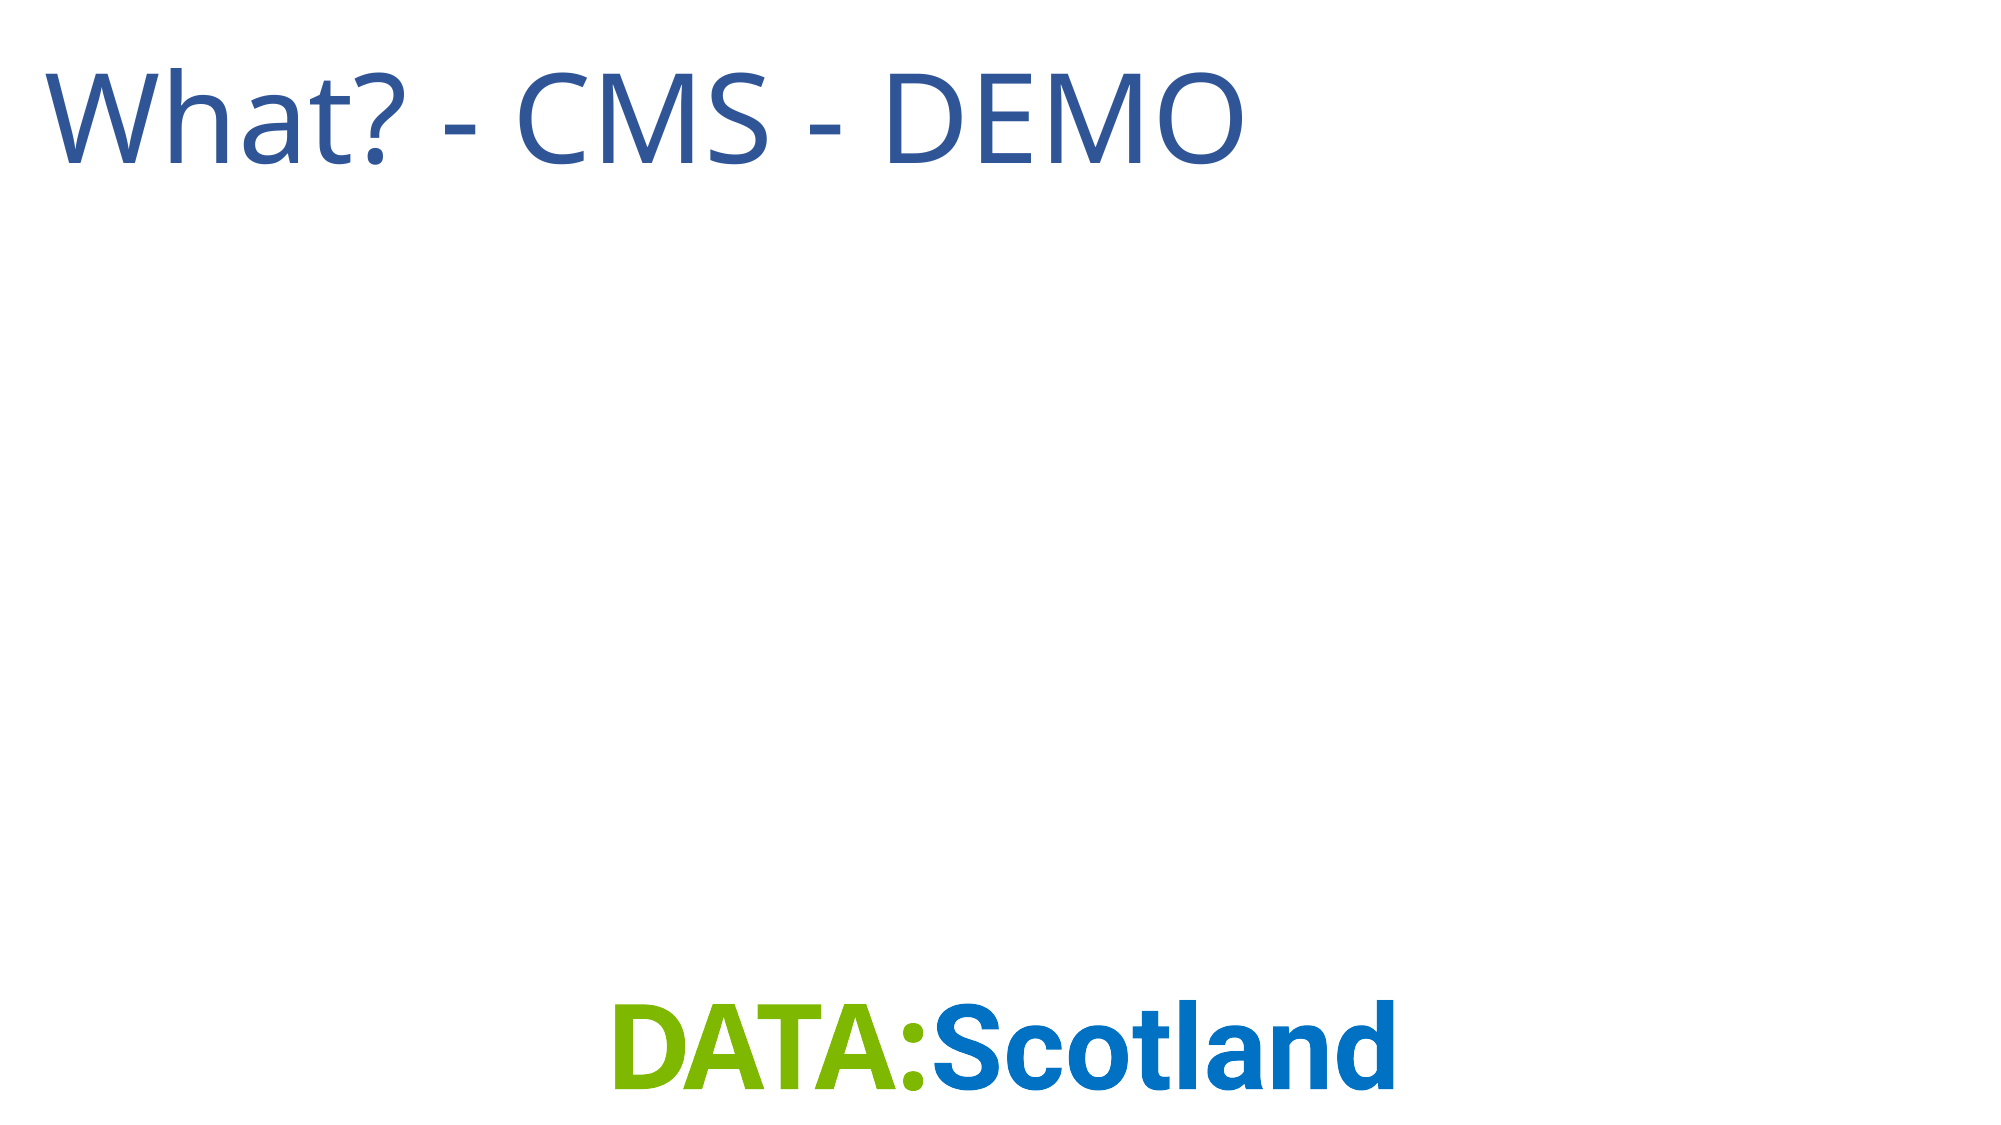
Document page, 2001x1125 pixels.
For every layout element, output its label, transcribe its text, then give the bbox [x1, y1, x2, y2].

picture [556, 969, 1444, 1125]
text_box What? - CMS - DEMO [29, 31, 1363, 196]
